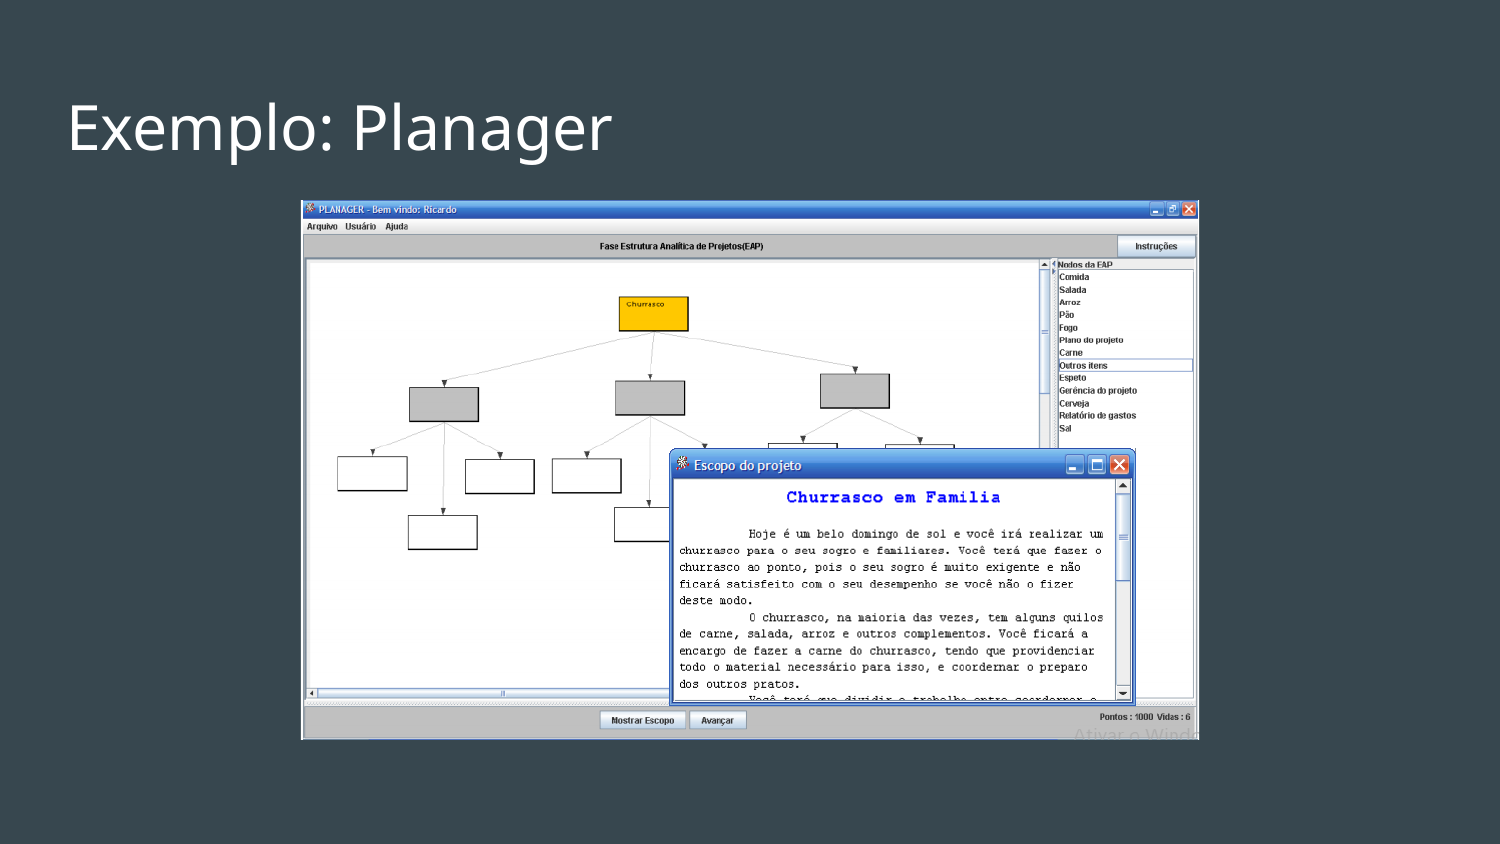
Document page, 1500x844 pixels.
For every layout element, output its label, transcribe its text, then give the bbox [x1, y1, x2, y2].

picture [300, 200, 1200, 740]
title Exemplo: Planager [51, 72, 1449, 167]
